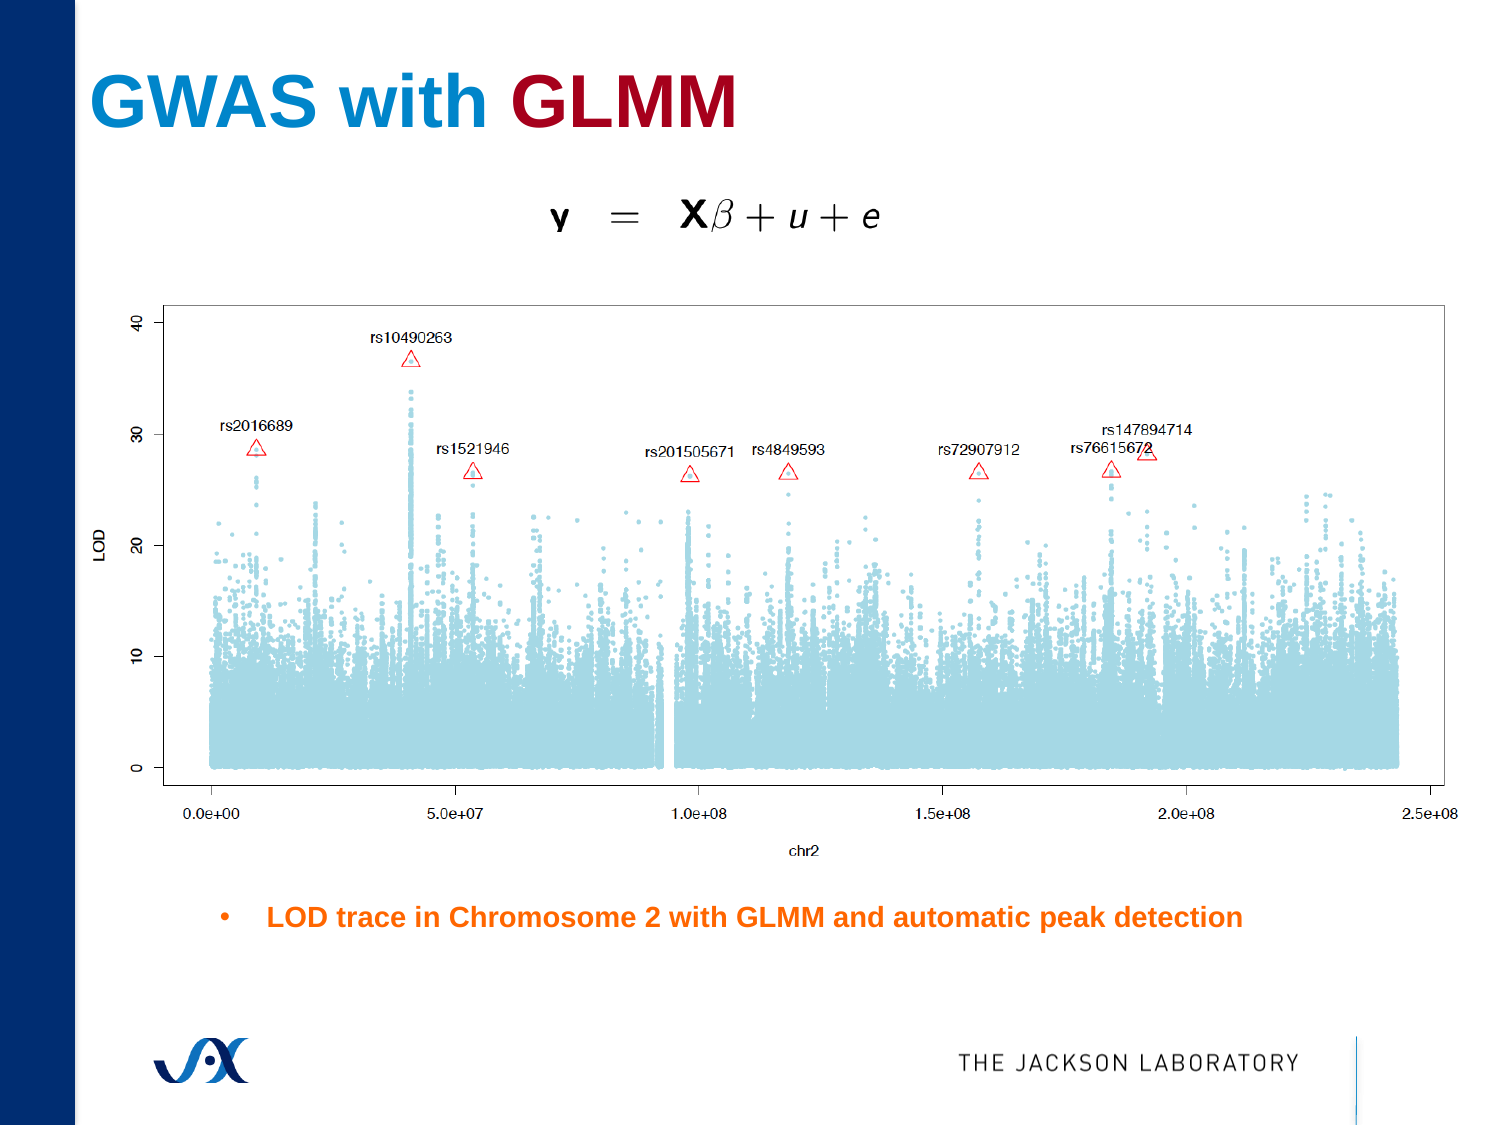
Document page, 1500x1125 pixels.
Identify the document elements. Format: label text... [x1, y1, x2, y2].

picture [140, 1022, 269, 1099]
text_box GWAS with GLMM [74, 45, 1425, 233]
text_box LOD trace in Chromosome 2 with GLMM and automatic peak detection [205, 880, 1372, 941]
picture [88, 187, 1461, 861]
picture [943, 1023, 1313, 1099]
